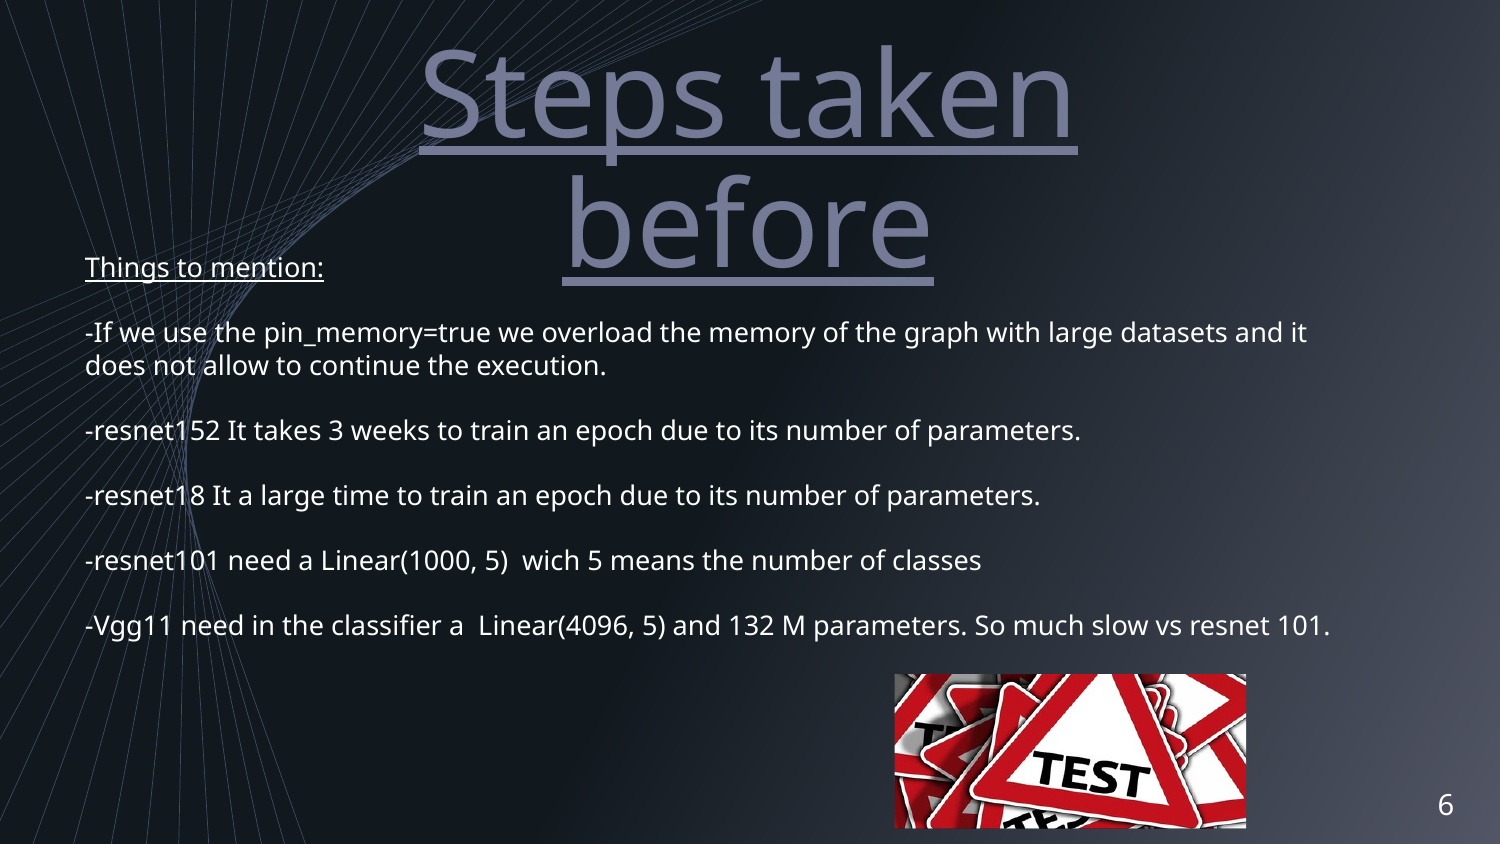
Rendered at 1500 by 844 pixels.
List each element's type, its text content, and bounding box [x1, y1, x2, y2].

picture [894, 673, 1247, 830]
text_box 6 [1422, 770, 1500, 844]
text_box Things to mention: -If we use the pin_memory=true we overload the memory of the graph with large datasets and it does not allow to continue the execution. -resnet152 It takes 3 weeks to train an epoch due to its number of parameters. -resnet18 It a large time to train an epoch due to its number of parameters. -resnet101 need a Linear(1000, 5) wich 5 means the number of classes -Vgg11 need in the classifier a Linear(4096, 5) and 132 M parameters. So much slow vs resnet 101. [69, 200, 1365, 700]
text_box Steps taken before [218, 17, 1279, 173]
